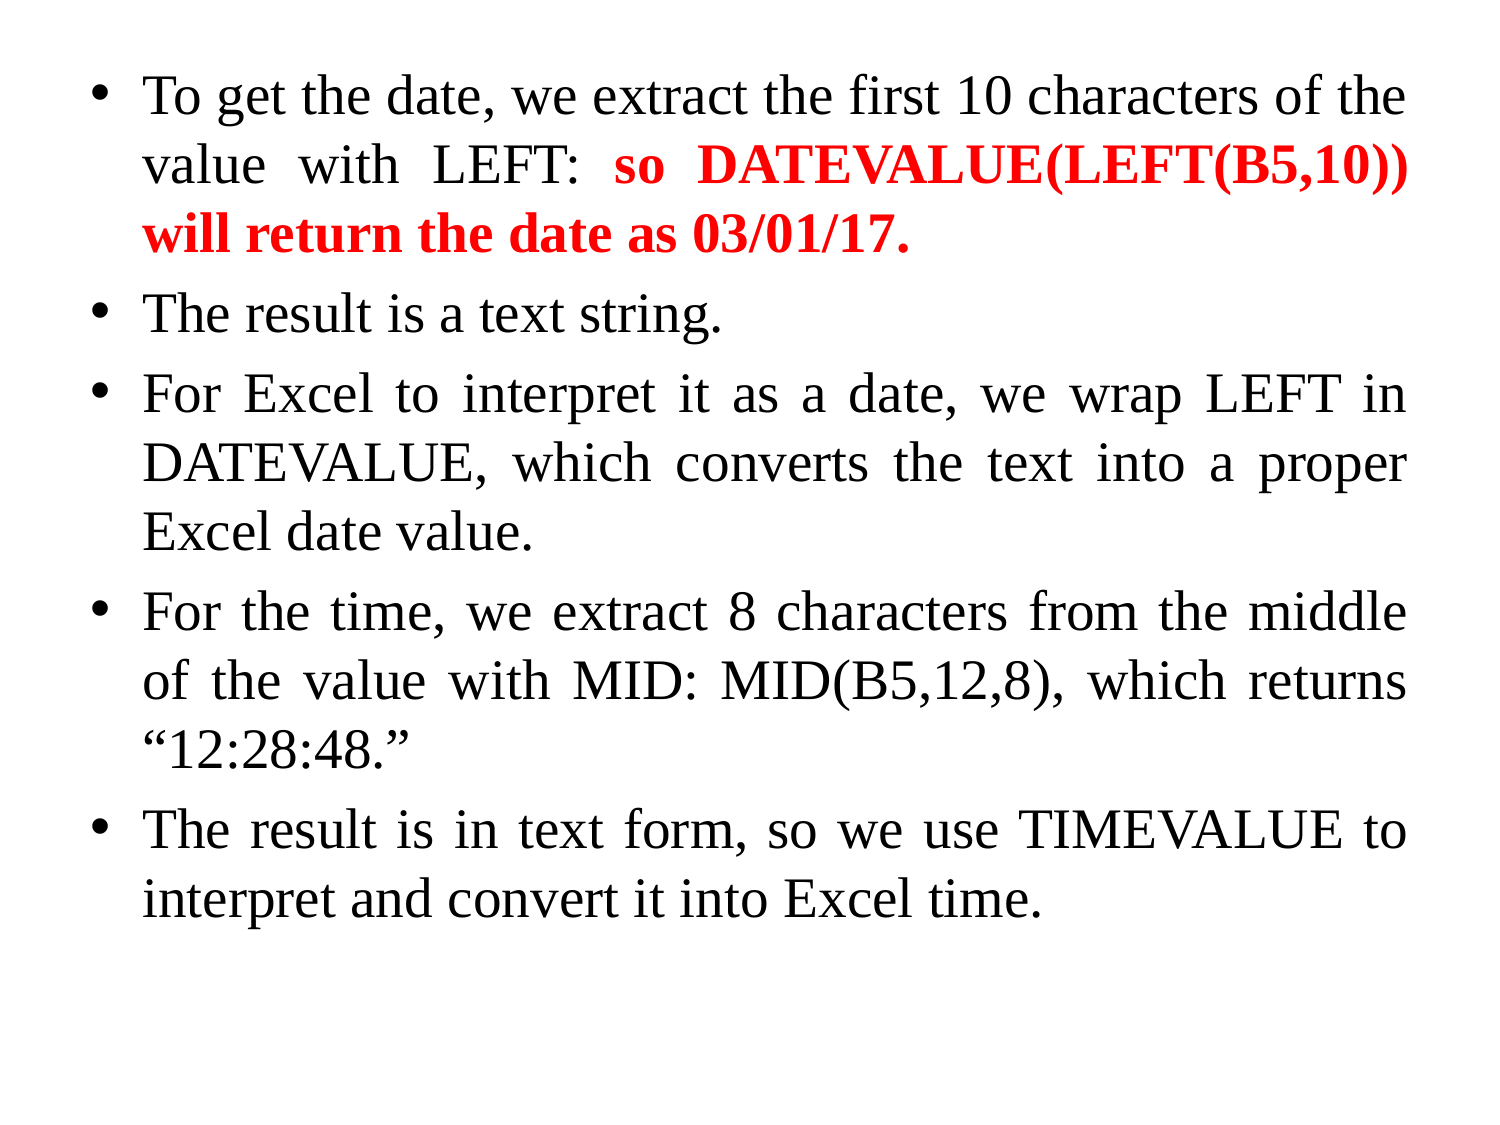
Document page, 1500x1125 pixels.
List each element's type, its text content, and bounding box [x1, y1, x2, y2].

list To get the date, we extract the first 10 characters of the value with LEFT: so DATEVALUE(LEFT(B5,10)) will return the date as 03/01/17. The result is a text string. For Excel to interpret it as a date, we wrap LEFT in DATEVALUE, which converts the text into a proper Excel date value. For the time, we extract 8 characters from the middle of the value with MID: MID(B5,12,8), which returns “12:28:48.” The result is in text form, so we use TIMEVALUE to interpret and convert it into Excel time. [75, 50, 1425, 1005]
